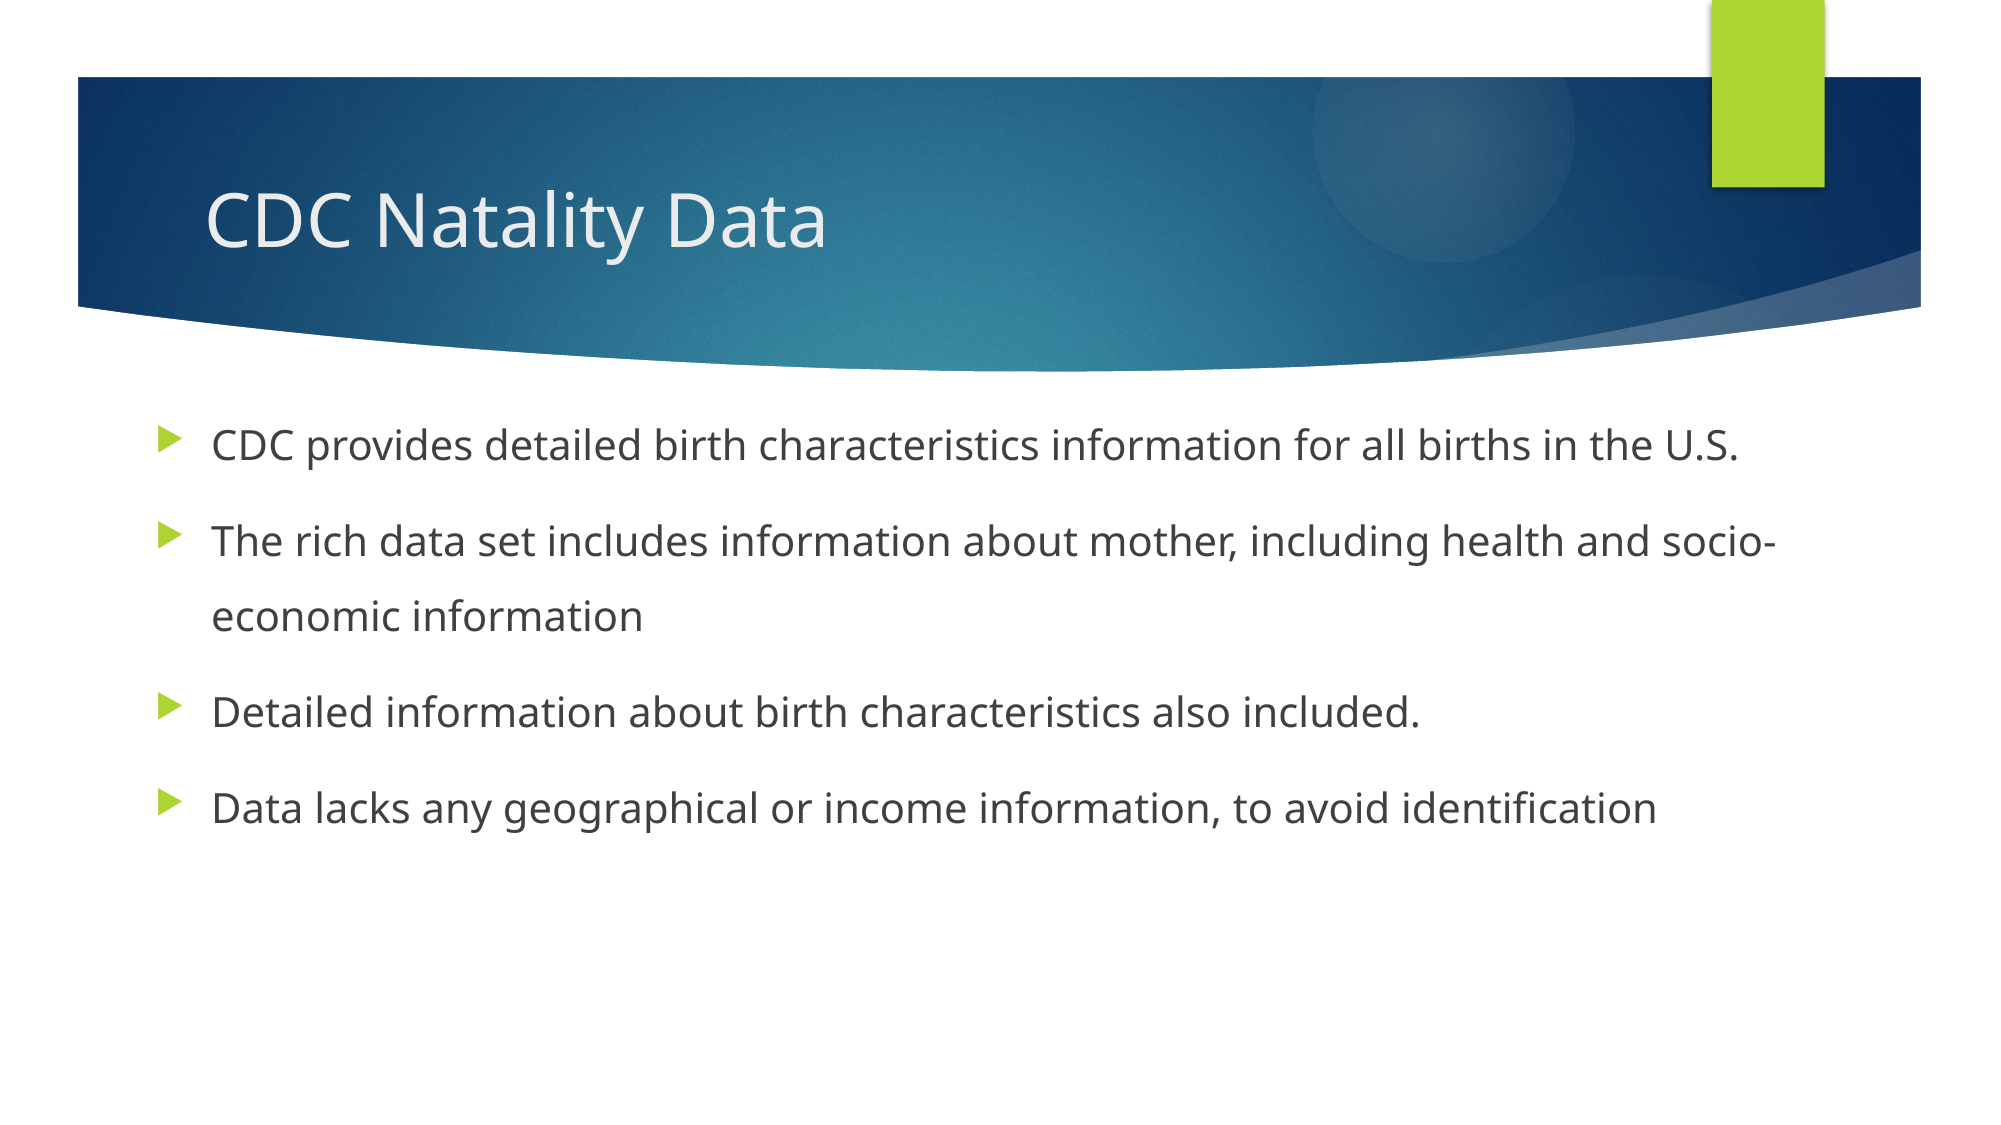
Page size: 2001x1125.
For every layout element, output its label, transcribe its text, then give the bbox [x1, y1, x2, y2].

title CDC Natality Data [189, 159, 1627, 276]
list CDC provides detailed birth characteristics information for all births in the U.S. The rich data set includes information about mother, including health and socio-economic information Detailed information about birth characteristics also included. Data lacks any geographical or income information, to avoid identification [140, 386, 1829, 1062]
